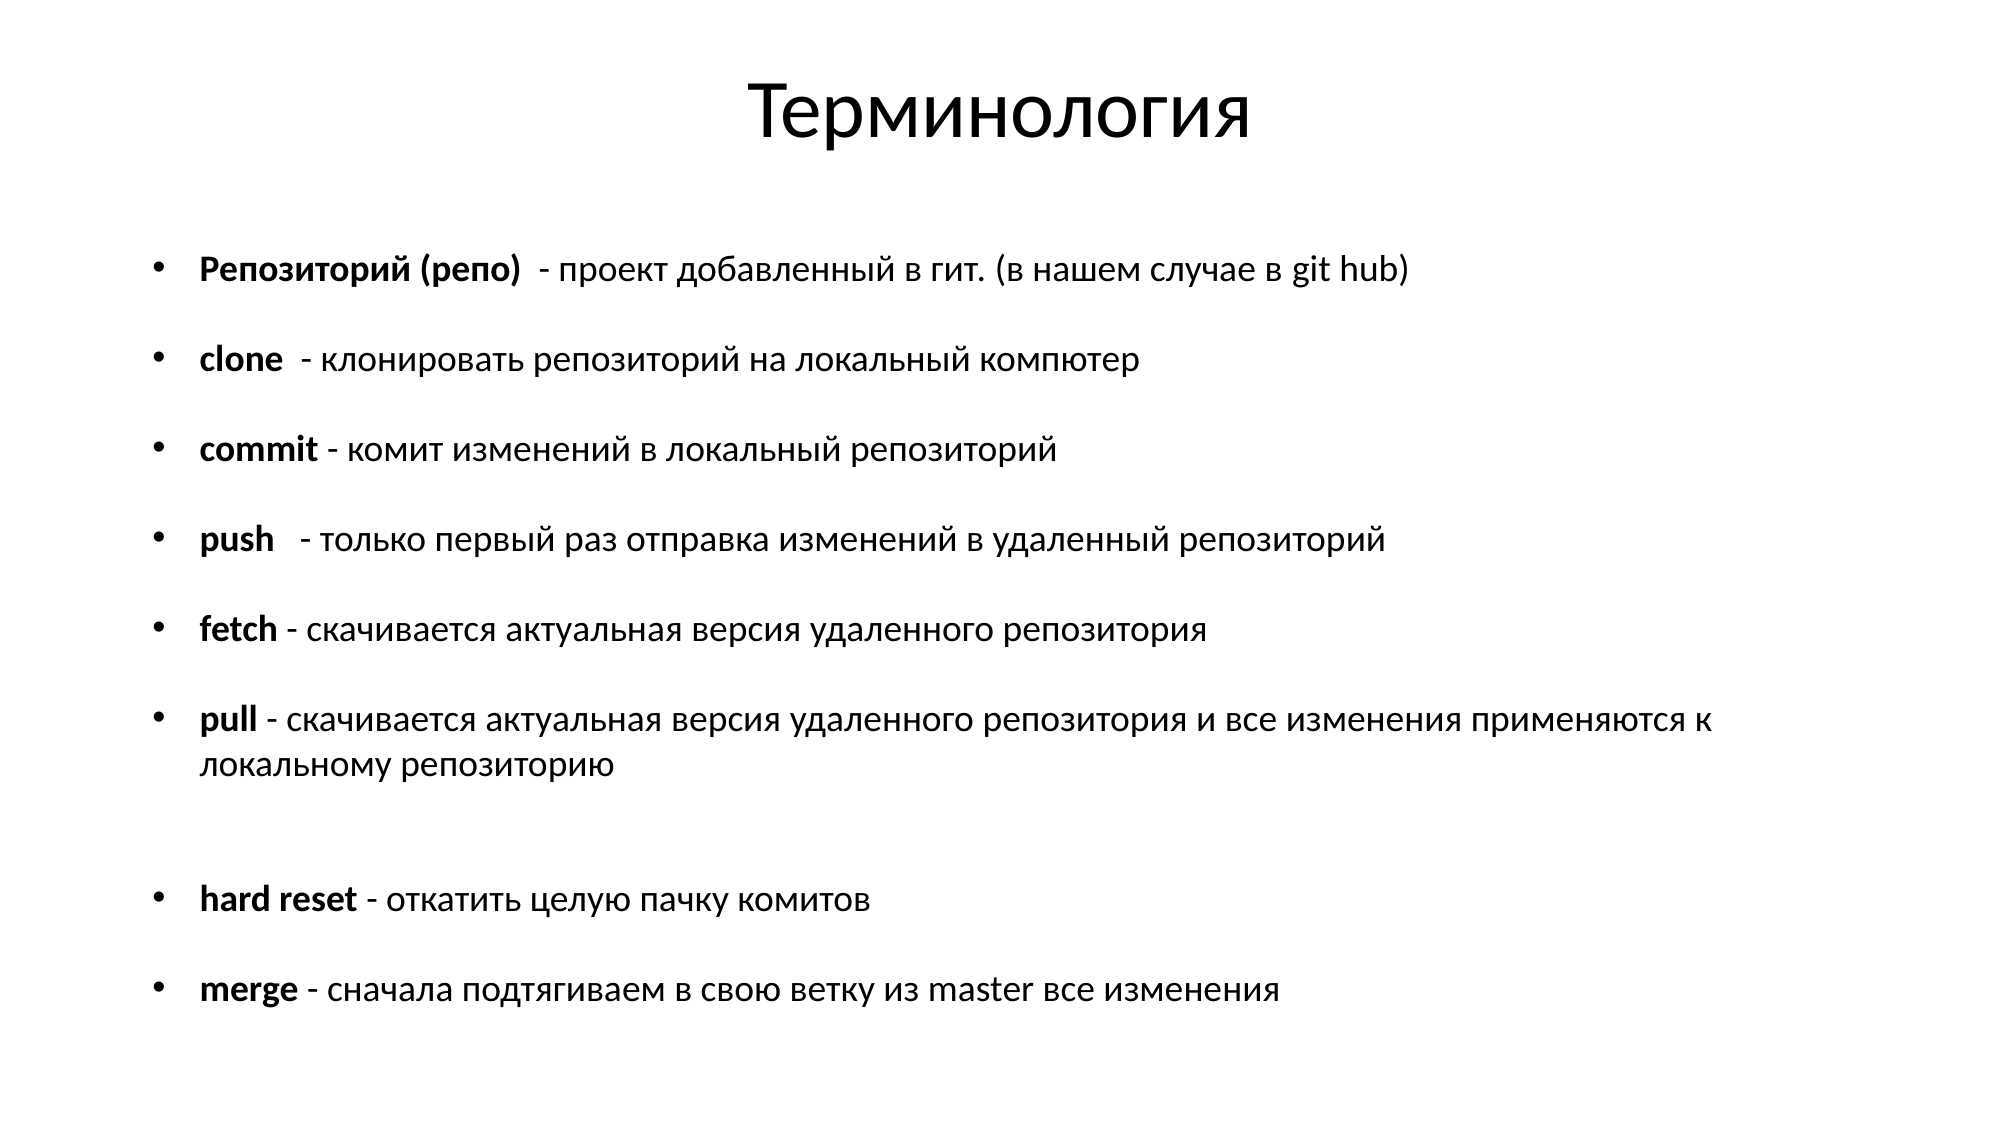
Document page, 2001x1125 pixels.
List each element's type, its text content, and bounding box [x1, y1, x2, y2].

text_box Терминология [732, 46, 1268, 162]
text_box Репозиторий (репо) - проект добавленный в гит. (в нашем случае в git hub) clone - клонировать репозиторий на локальный компютер commit - комит изменений в локальный репозиторий push - только первый раз отправка изменений в удаленный репозиторий fetch - скачивается актуальная версия удаленного репозитория pull - скачивается актуальная версия удаленного репозитория и все изменения применяются к локальному репозиторию hard reset - откатить целую пачку комитов merge - сначала подтягиваем в свою ветку из master все изменения [137, 236, 1744, 1017]
